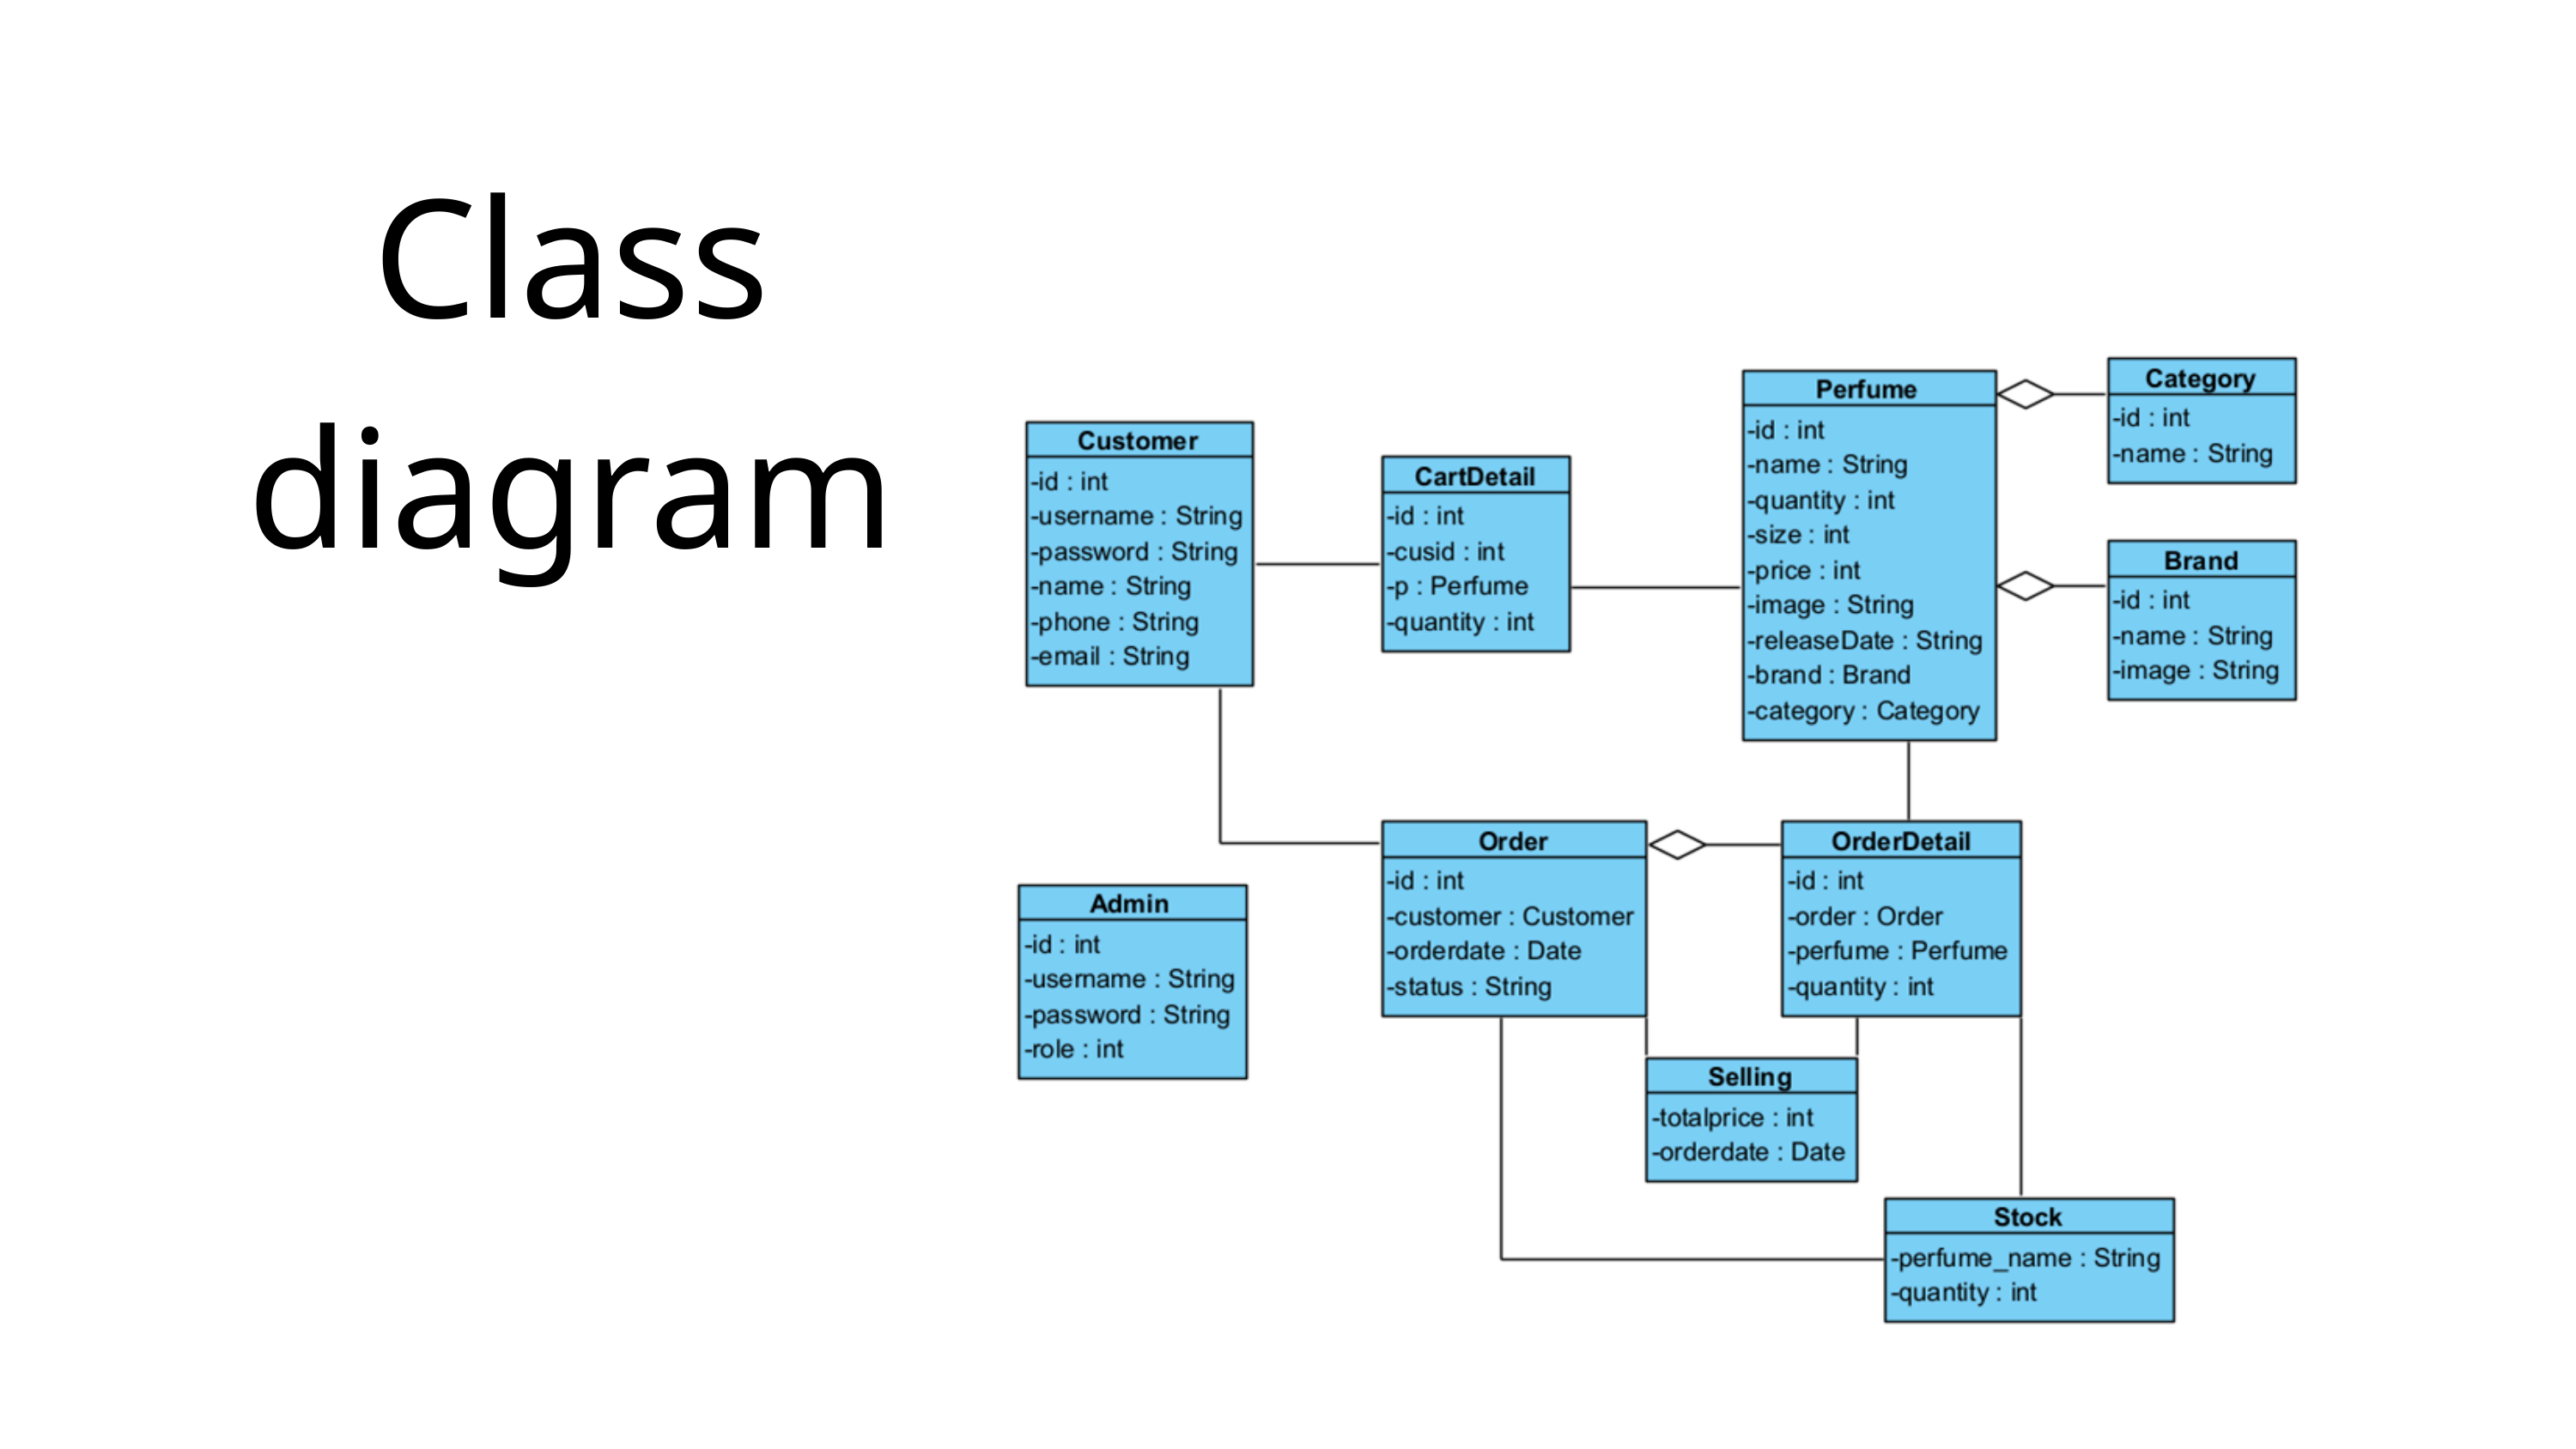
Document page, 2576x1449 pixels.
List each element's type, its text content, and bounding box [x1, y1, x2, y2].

text_box Class diagram [144, 120, 999, 582]
text_box [890, 316, 2358, 1349]
